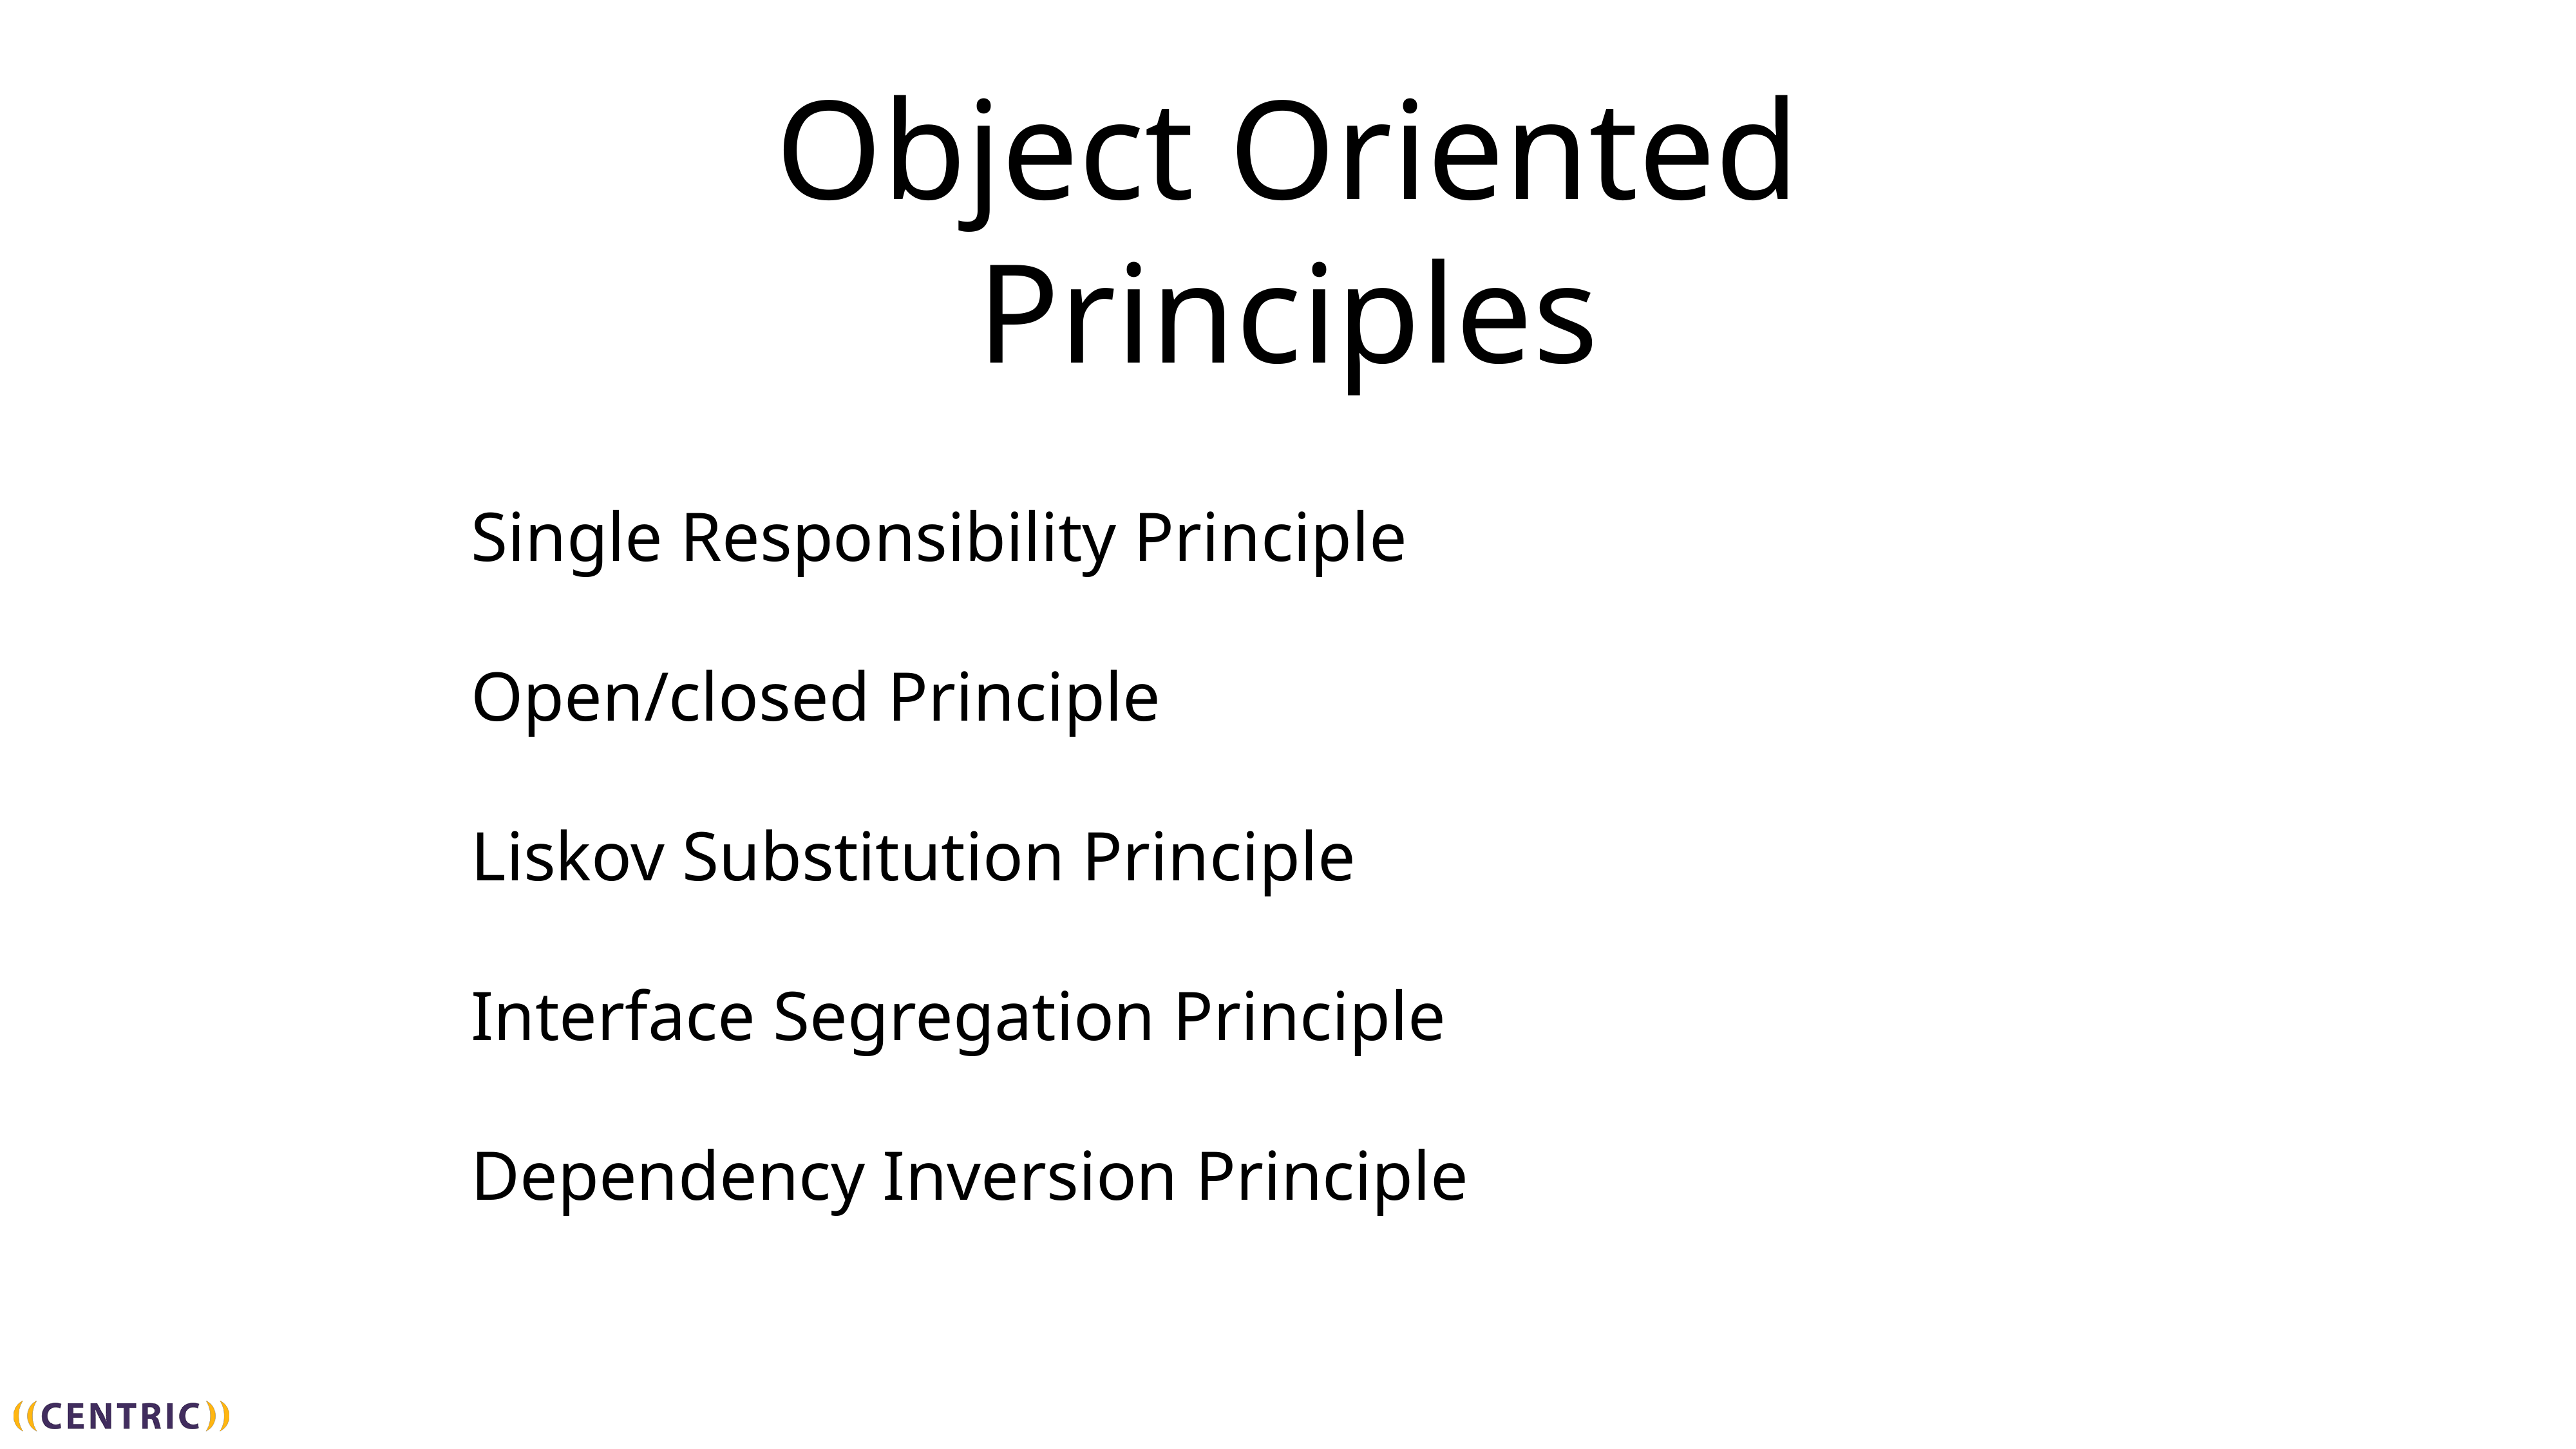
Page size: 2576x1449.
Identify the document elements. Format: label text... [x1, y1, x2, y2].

picture [12, 1401, 231, 1432]
list Single Responsibility Principle Open/closed Principle Liskov Substitution Principle Interface Segregation Principle Dependency Inversion Principle [463, 386, 2113, 1321]
title Object Oriented Principles [463, 65, 2113, 386]
